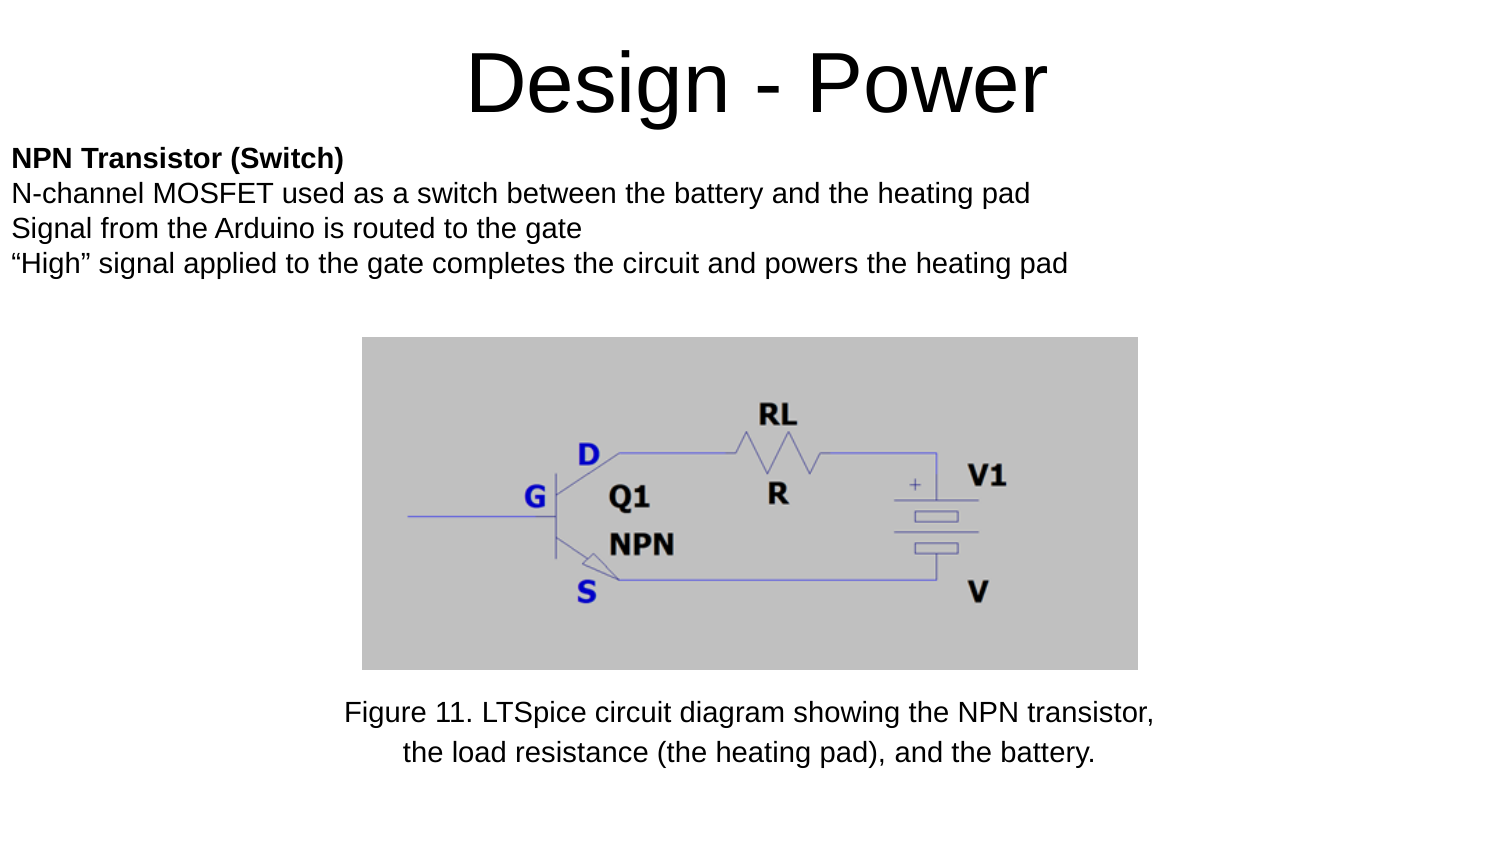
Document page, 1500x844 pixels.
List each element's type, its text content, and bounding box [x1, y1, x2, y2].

text_box NPN Transistor (Switch) N-channel MOSFET used as a switch between the battery and the heating pad Signal from the Arduino is routed to the gate “High” signal applied to the gate completes the circuit and powers the heating pad [0, 133, 1287, 237]
text_box Figure 11. LTSpice circuit diagram showing the NPN transistor, the load resistance (the heating pad), and the battery. [325, 669, 1175, 787]
title Design - Power [153, 22, 1361, 134]
picture [362, 337, 1138, 670]
